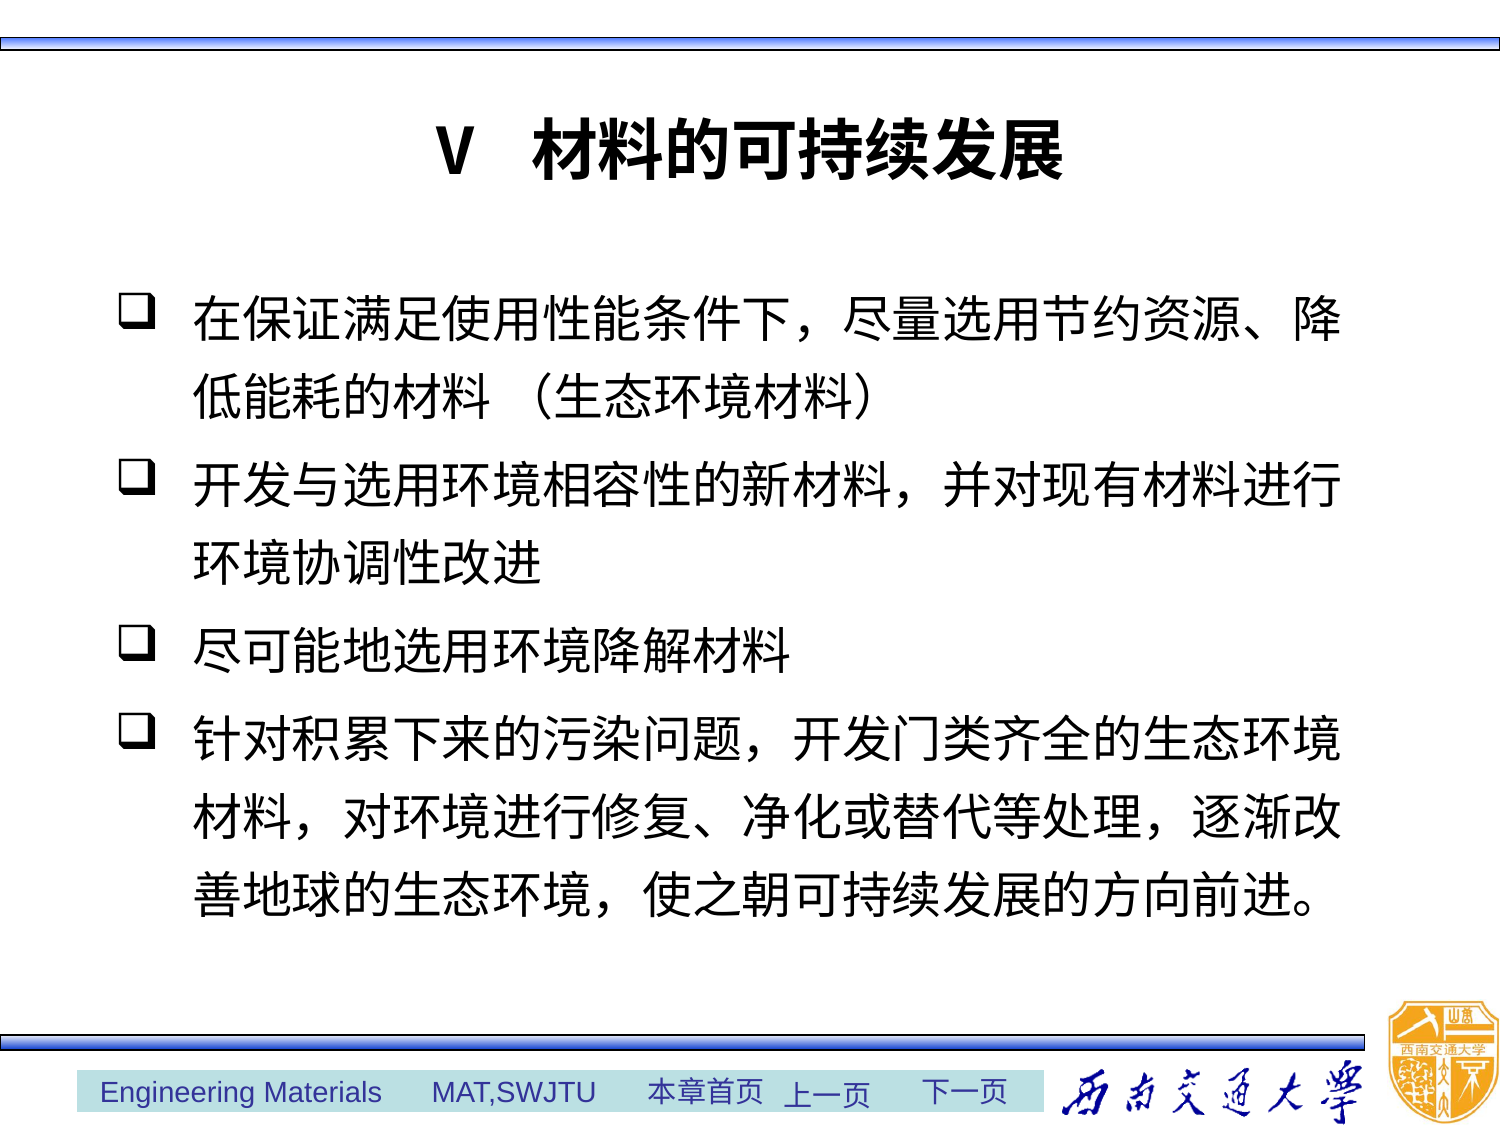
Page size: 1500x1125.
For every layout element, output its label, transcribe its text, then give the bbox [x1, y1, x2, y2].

picture [1387, 999, 1500, 1125]
picture [1062, 1059, 1363, 1125]
list 在保证满足使用性能条件下，尽量选用节约资源、降低能耗的材料 （生态环境材料） 开发与选用环境相容性的新材料，并对现有材料进行环境协调性改进 尽可能地选用环境降解材料 针对积累下来的污染问题，开发门类齐全的生态环境材料，对环境进行修复、净化或替代等处理，逐渐改善地球的生态环境，使之朝可持续发展的方向前进。 [99, 262, 1376, 970]
title V 材料的可持续发展 [112, 99, 1388, 238]
